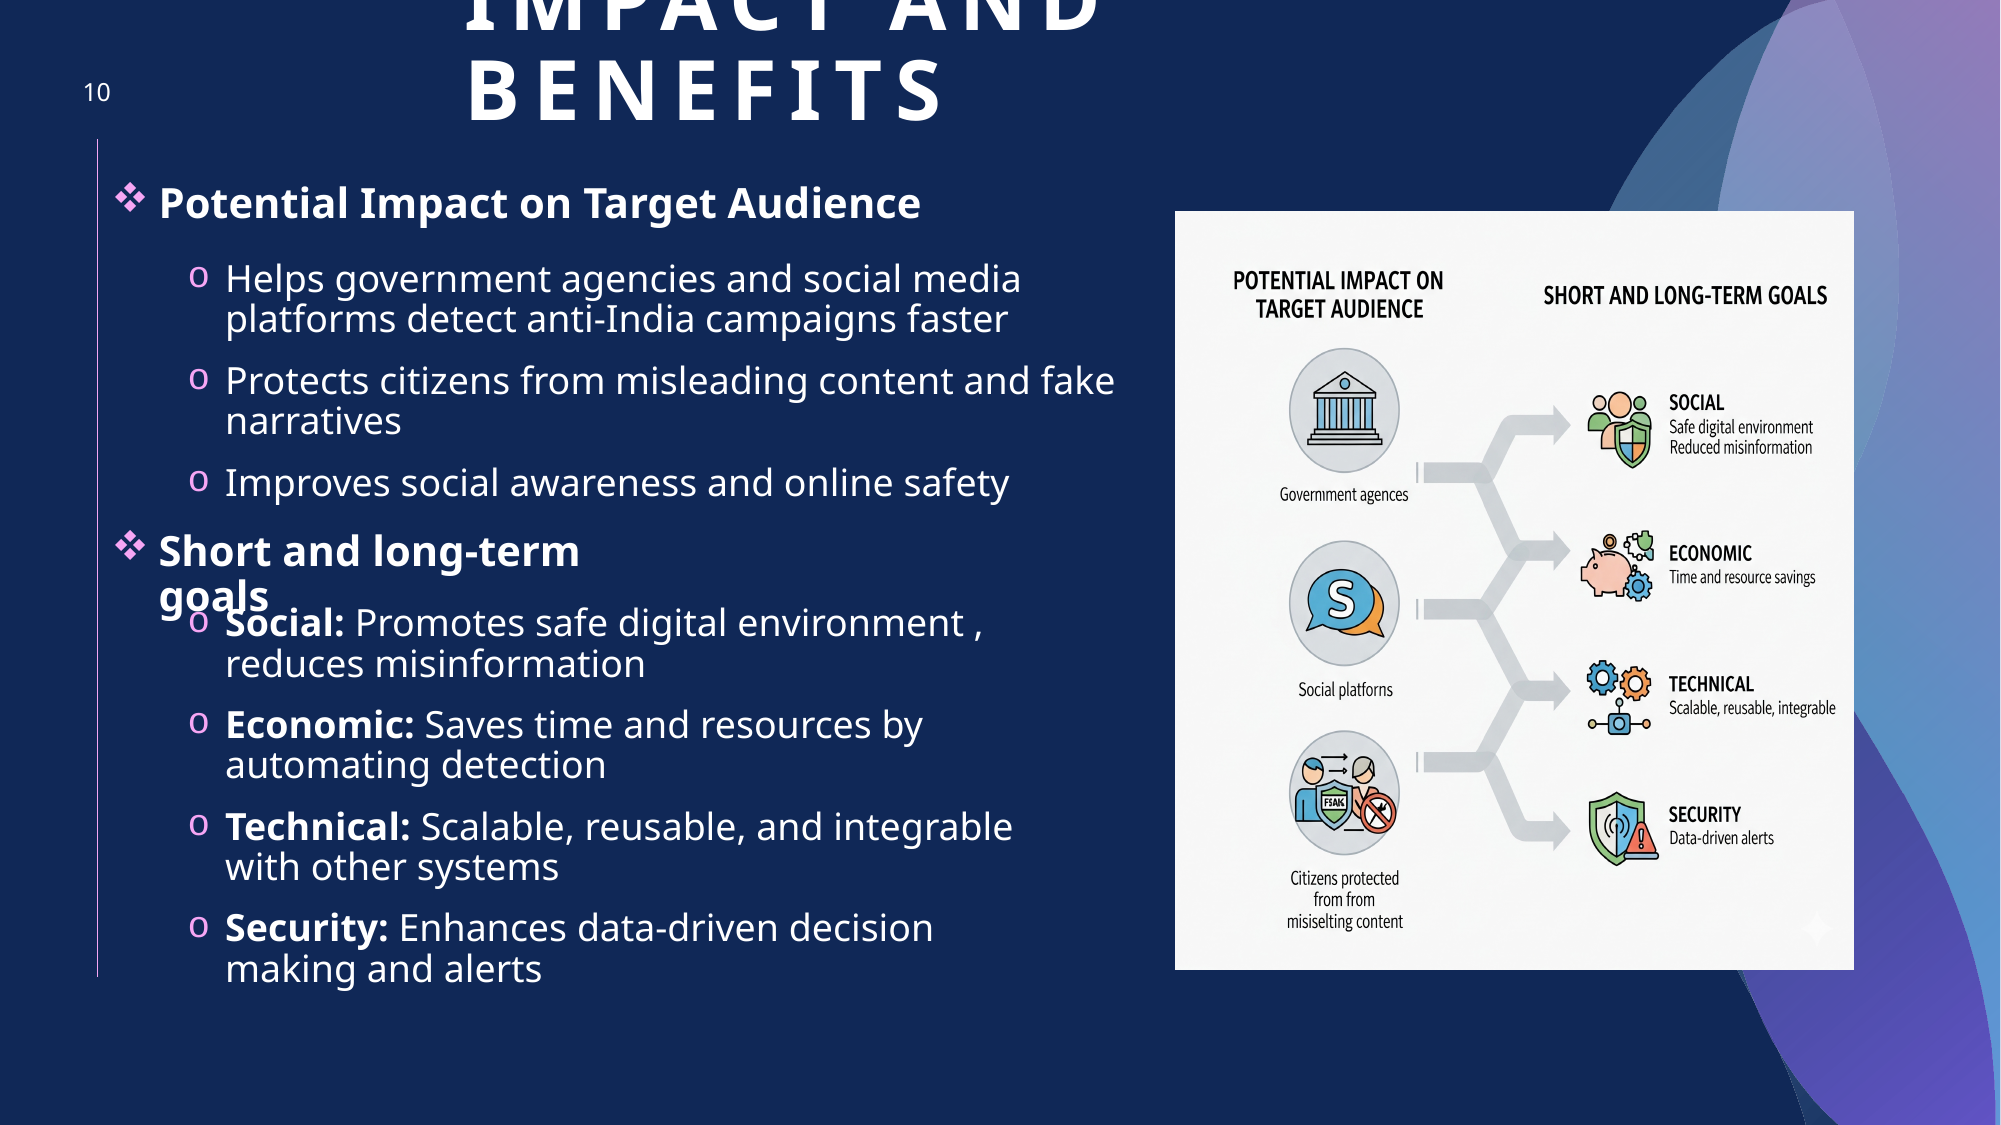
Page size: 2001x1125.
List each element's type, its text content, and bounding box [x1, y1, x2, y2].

list Social: Promotes safe digital environment , reduces misinformation Economic: Saves time and resources by automating detection Technical: Scalable, reusable, and integrable with other systems Security: Enhances data-driven decision making and alerts [172, 596, 1034, 1020]
list Potential Impact on Target Audience [96, 174, 952, 248]
picture [1175, 211, 1854, 970]
slide_number 10 [53, 67, 140, 119]
list Helps government agencies and social media platforms detect anti-India campaigns faster Protects citizens from misleading content and fake narratives Improves social awareness and online safety [172, 252, 1163, 534]
title Impact and Benefits [449, 40, 1551, 146]
list Short and long-term goals [96, 522, 688, 578]
